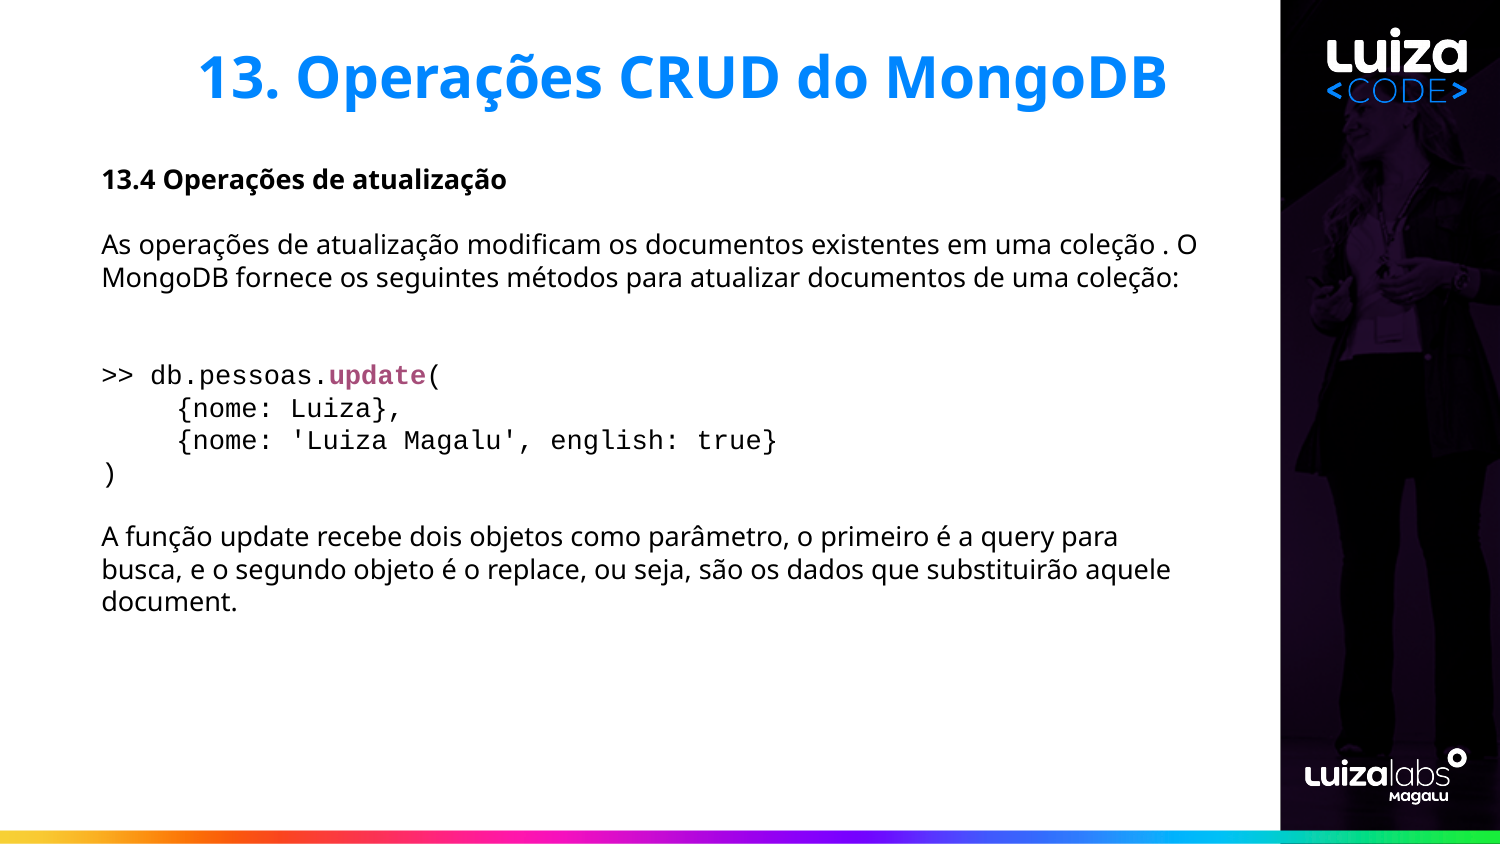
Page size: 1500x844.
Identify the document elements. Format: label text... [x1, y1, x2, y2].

list 13. Operações CRUD do MongoDB [123, 14, 1244, 116]
text_box 13.4 Operações de atualização As operações de atualização modificam os documentos existentes em uma coleção . O MongoDB fornece os seguintes métodos para atualizar documentos de uma coleção: >> db.pessoas.update( {nome: Luiza}, {nome: 'Luiza Magalu', english: true} ) A função update recebe dois objetos como parâmetro, o primeiro é a query para busca, e o segundo objeto é o replace, ou seja, são os dados que substituirão aquele document. [86, 115, 1213, 633]
picture [0, 830, 1156, 844]
picture [1233, 0, 1500, 844]
